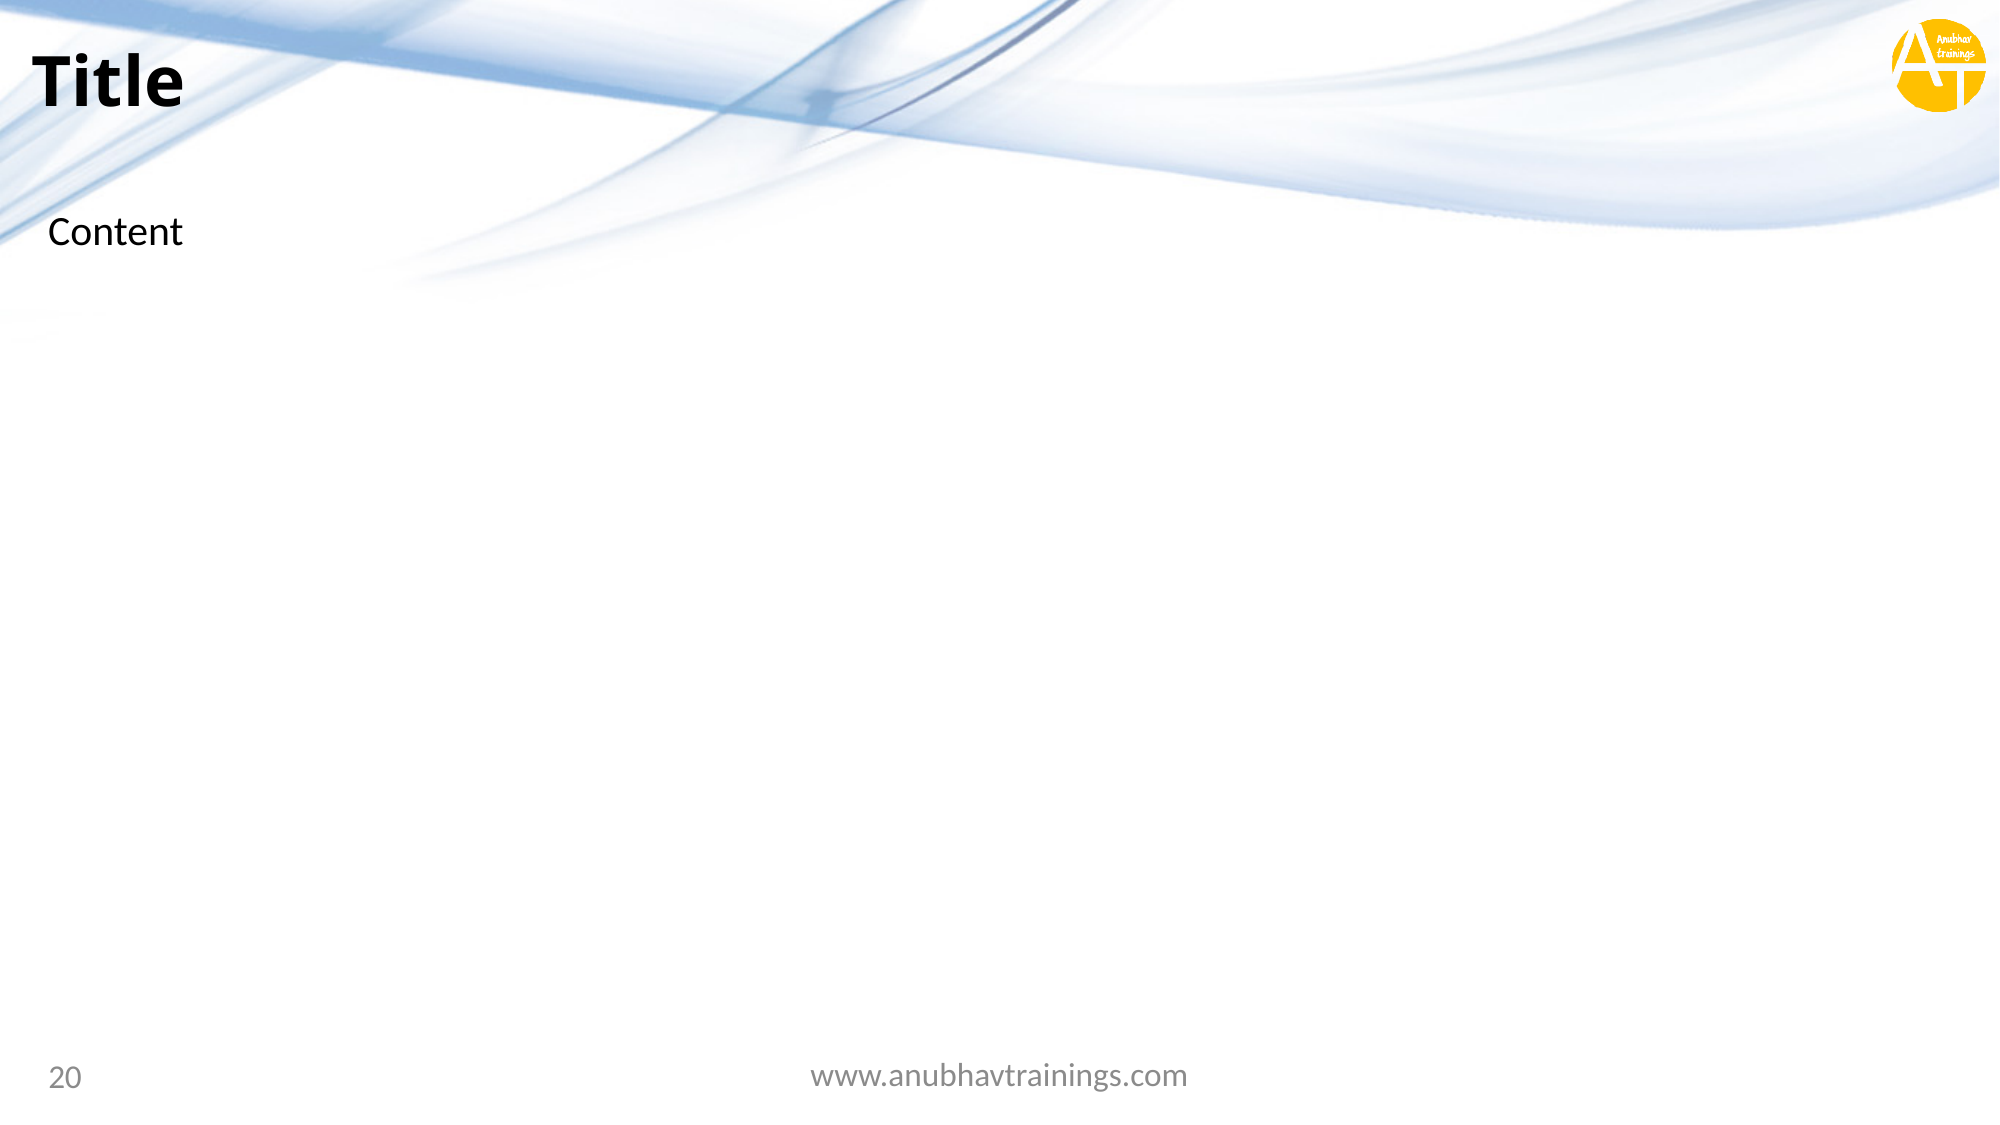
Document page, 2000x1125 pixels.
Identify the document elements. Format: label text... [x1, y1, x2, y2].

text_box Content [33, 195, 1917, 261]
slide_number 20 [33, 1045, 134, 1106]
picture [0, 0, 2000, 1125]
footer www.anubhavtrainings.com [683, 1042, 1317, 1103]
title Title [16, 29, 1817, 146]
